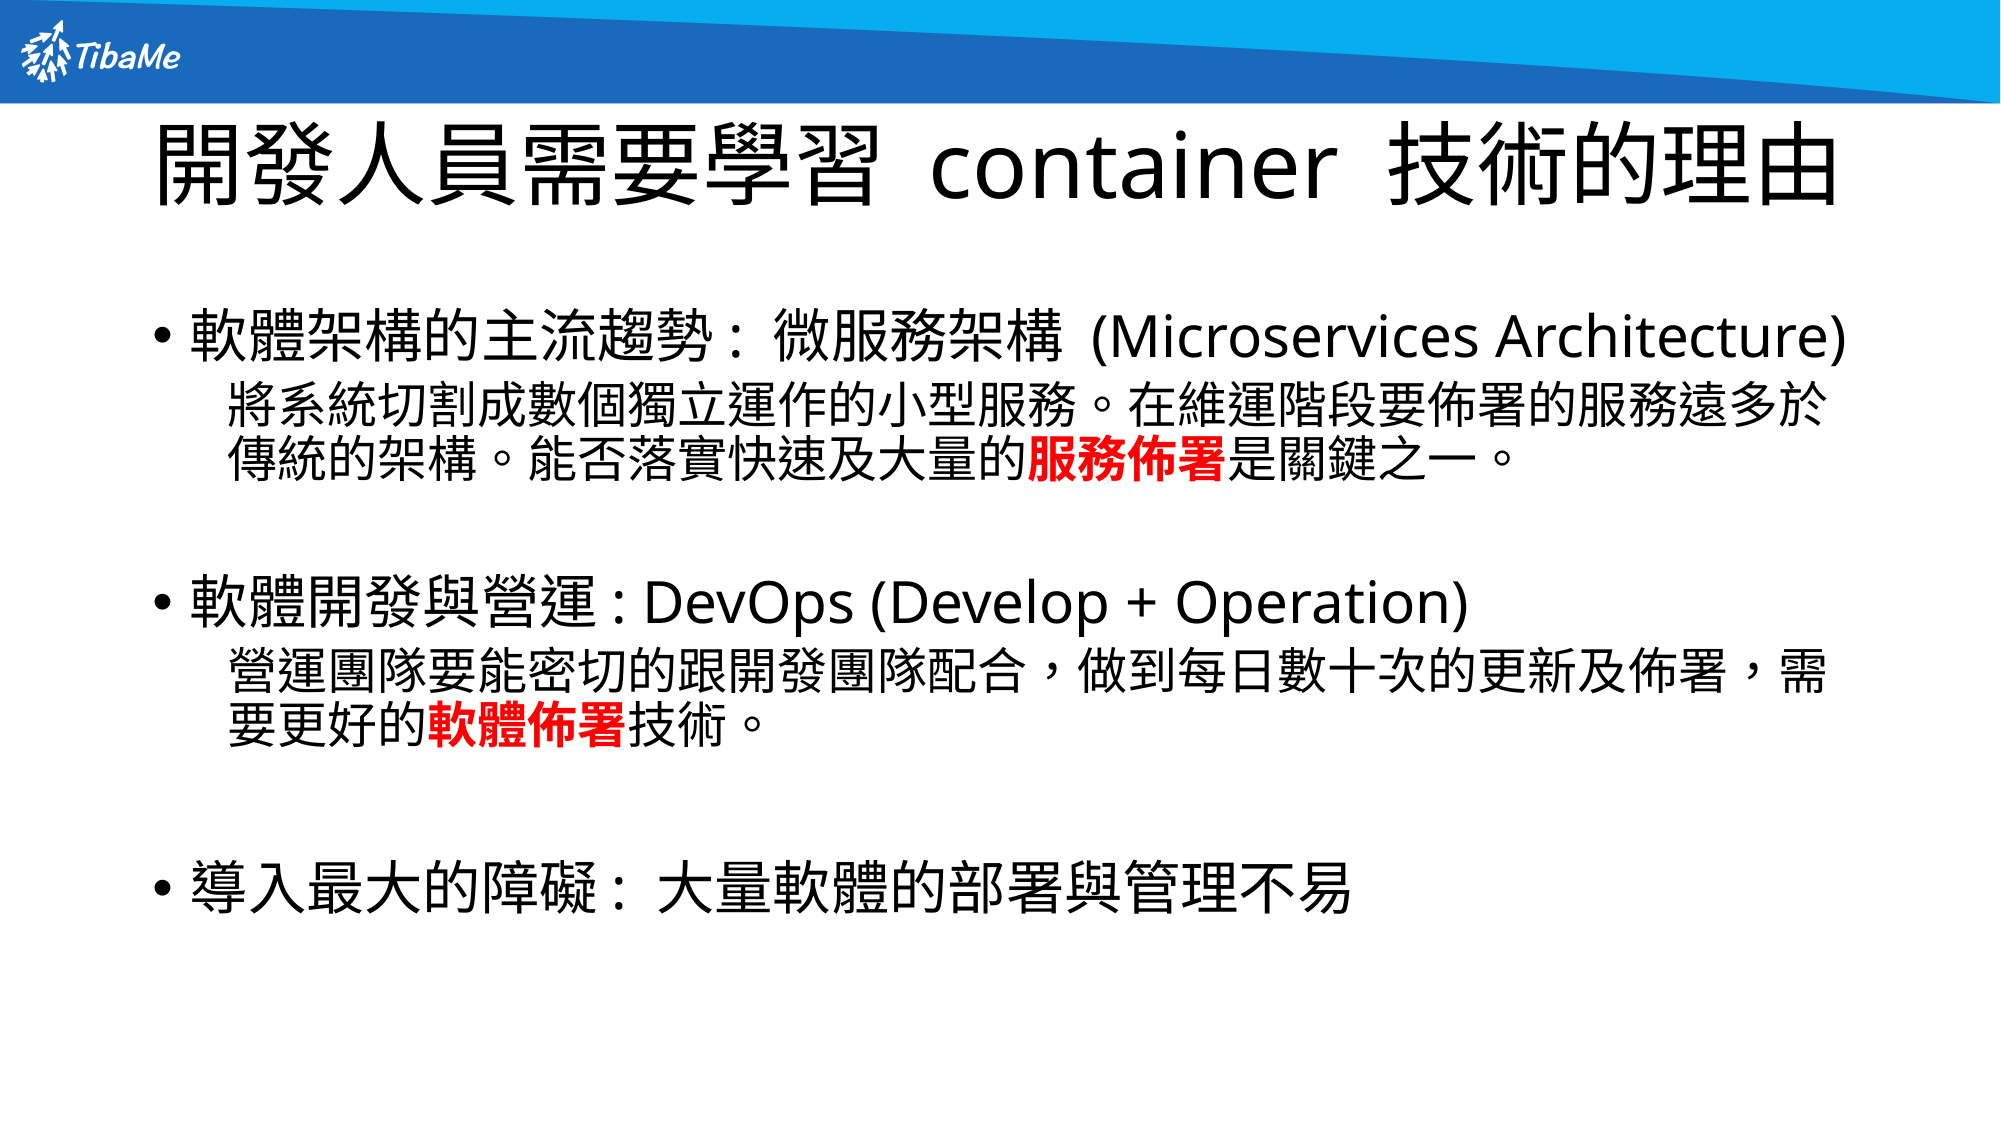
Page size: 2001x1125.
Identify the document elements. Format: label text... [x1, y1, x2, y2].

title 開發人員需要學習 container 技術的理由 [137, 59, 1863, 278]
list 軟體架構的主流趨勢: 微服務架構 (Microservices Architecture) 將系統切割成數個獨立運作的小型服務。在維運階段要佈署的服務遠多於傳統的架構。能否落實快速及大量的服務佈署是關鍵之一。 軟體開發與營運: DevOps (Develop + Operation) 營運團隊要能密切的跟開發團隊配合，做到每日數十次的更新及佈署，需要更好的軟體佈署技術。 導入最大的障礙: 大量軟體的部署與管理不易 [137, 299, 1863, 1014]
picture [0, 0, 2001, 1125]
